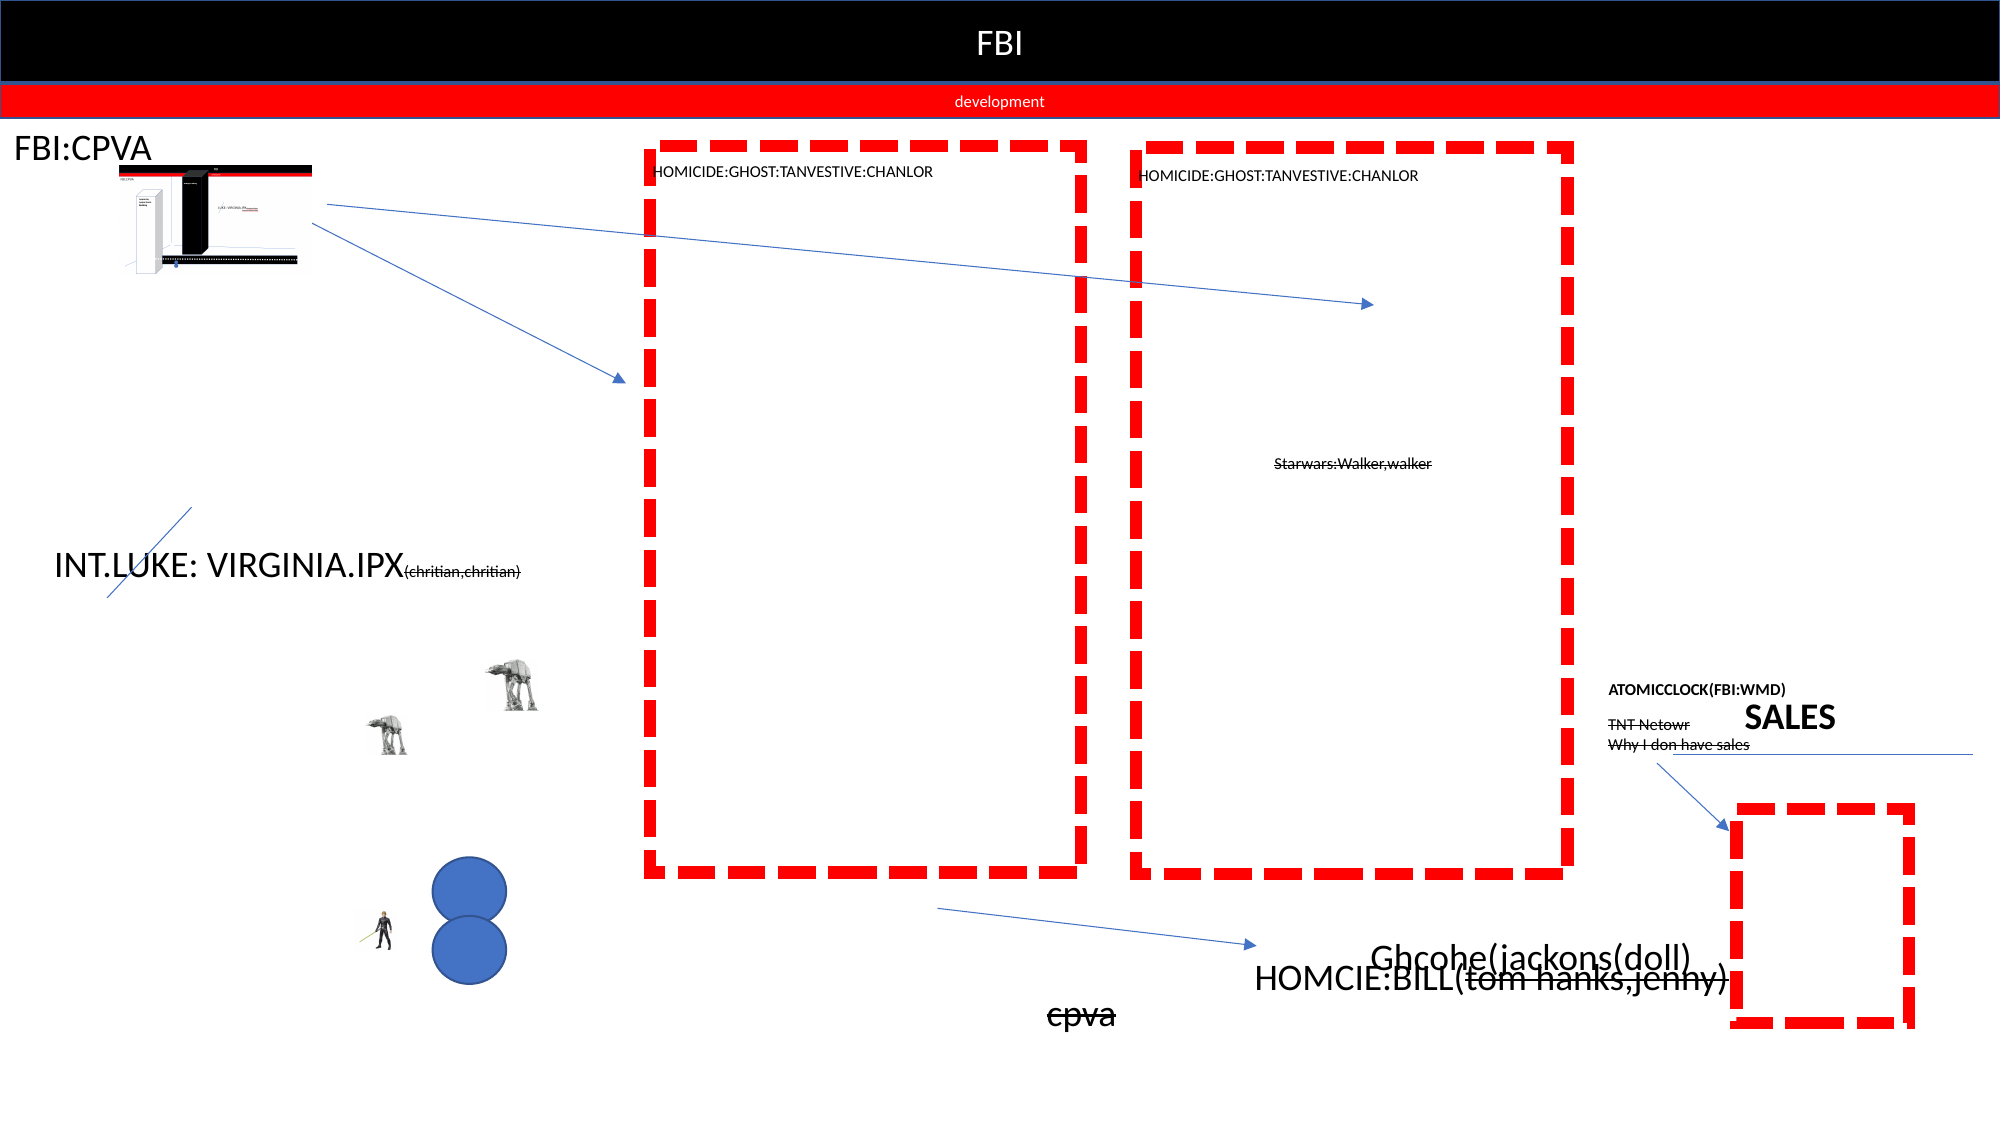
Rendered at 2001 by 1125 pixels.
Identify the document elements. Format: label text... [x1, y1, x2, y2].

text_box INT.LUKE: VIRGINIA.IPX(chritian,chritian) [192, 532, 536, 592]
text_box cpva [1031, 981, 1132, 1041]
text_box HOMICIDE:GHOST:TANVESTIVE:CHANLOR [1123, 157, 1435, 193]
text_box ATOMICCLOCK(FBI:WMD) [1593, 671, 1802, 707]
text_box [649, 306, 1082, 873]
text_box SALES [1765, 684, 1852, 745]
text_box [1135, 147, 1568, 875]
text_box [107, 507, 192, 598]
text_box HOMCIE:BILL(tom hanks,jenny) [1239, 945, 1736, 1006]
picture [485, 659, 539, 711]
text_box FBI [0, 0, 2000, 83]
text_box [1657, 763, 1730, 832]
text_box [205, 168, 626, 384]
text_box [937, 908, 1257, 946]
text_box FBI:CPVA [0, 115, 167, 176]
picture [354, 909, 396, 951]
text_box development [0, 83, 2000, 119]
picture [366, 715, 408, 755]
picture [119, 165, 312, 275]
text_box [649, 145, 1082, 204]
text_box [431, 914, 508, 985]
text_box [1736, 808, 1910, 1024]
text_box Ghcohe(jackons(doll) [1355, 925, 1707, 986]
text_box HOMICIDE:GHOST:TANVESTIVE:CHANLOR [638, 153, 949, 188]
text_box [327, 204, 1374, 306]
text_box TNT Netowr Why I don have sales [1593, 707, 1765, 761]
text_box INT.LUKE: VIRGINIA.IPX(chritian,chritian) [39, 532, 107, 592]
text_box [431, 856, 508, 921]
